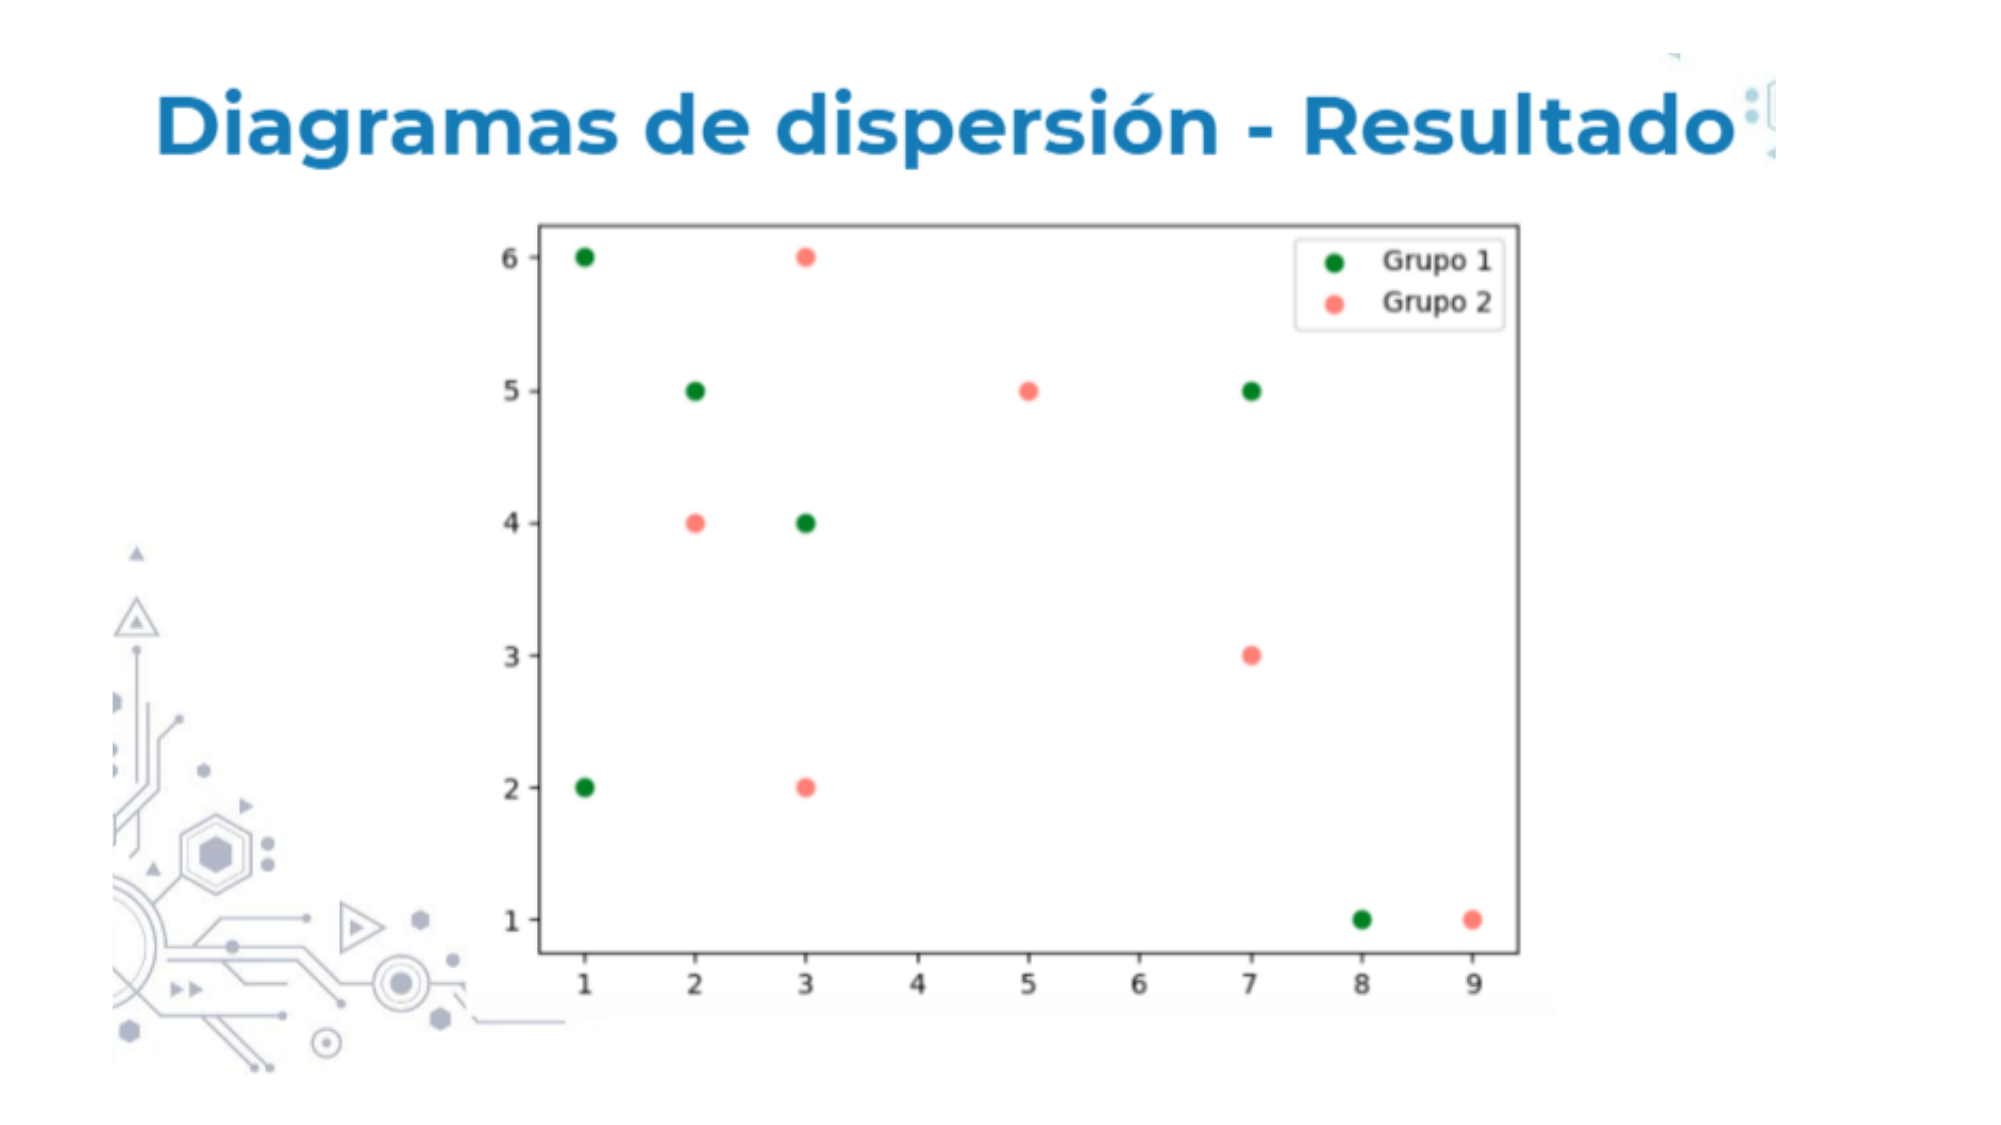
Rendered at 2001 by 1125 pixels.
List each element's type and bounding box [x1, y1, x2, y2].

picture [112, 52, 1777, 1094]
